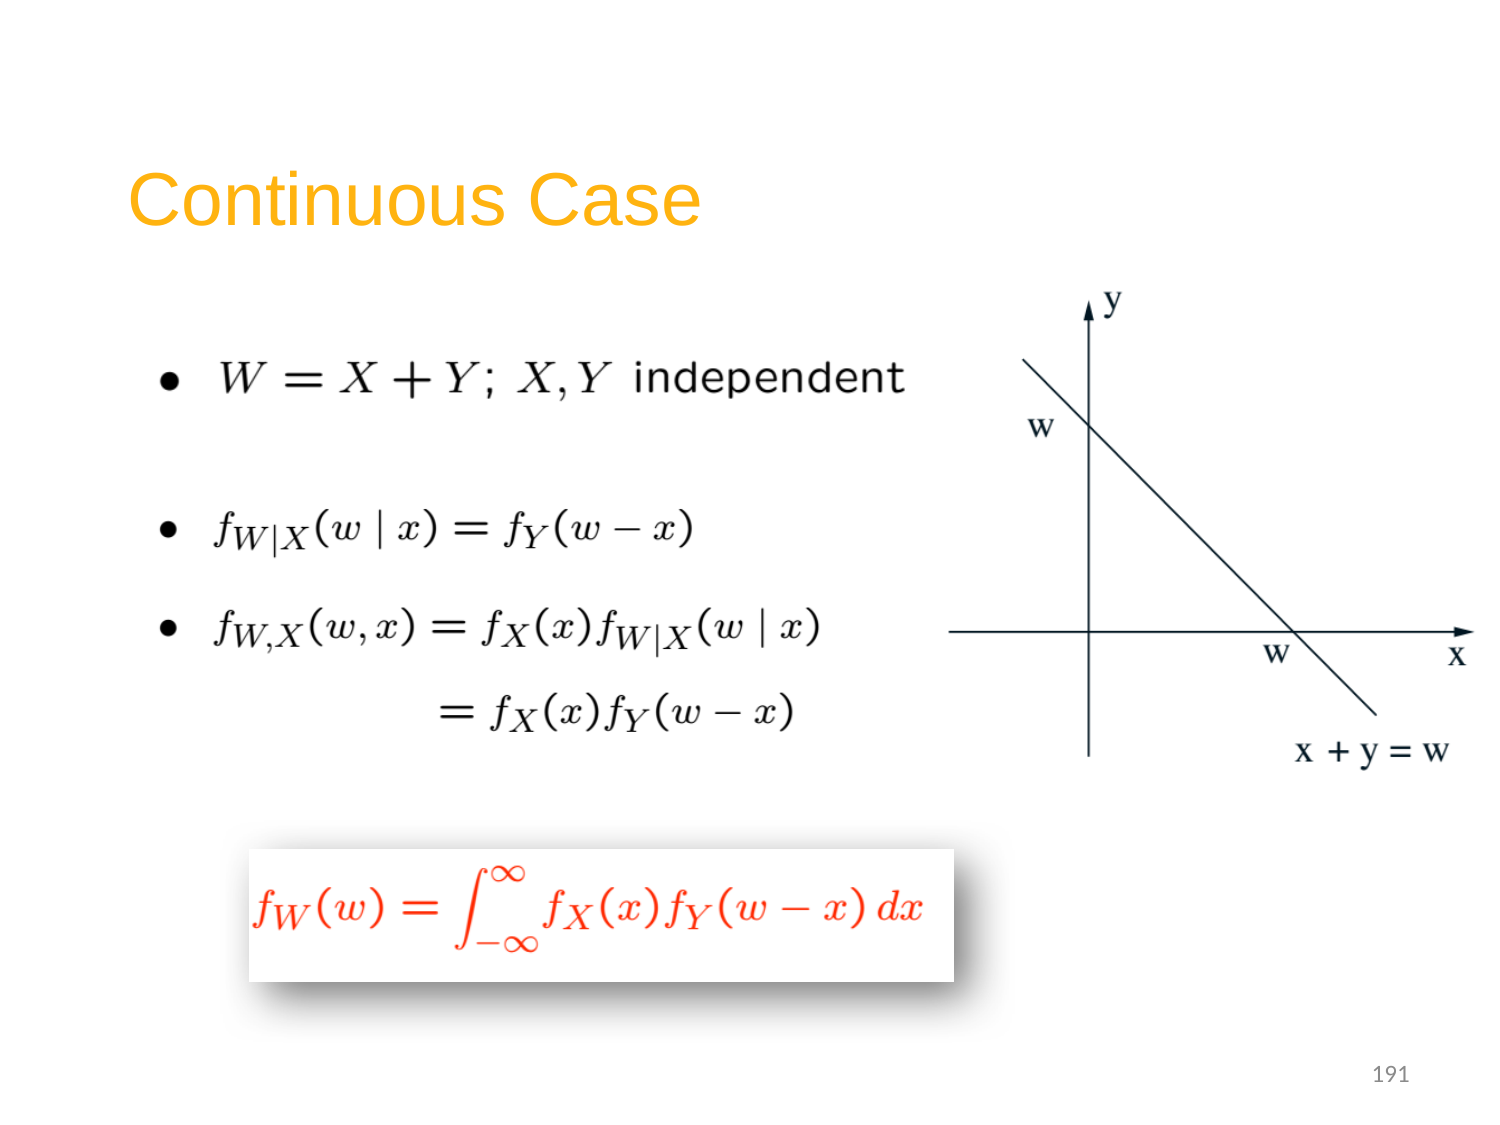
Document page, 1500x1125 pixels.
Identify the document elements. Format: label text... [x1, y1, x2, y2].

slide_number 191 [1074, 1042, 1425, 1103]
picture [150, 499, 855, 752]
title Continuous Case [112, 12, 1388, 379]
picture [249, 849, 955, 982]
picture [139, 287, 1497, 788]
